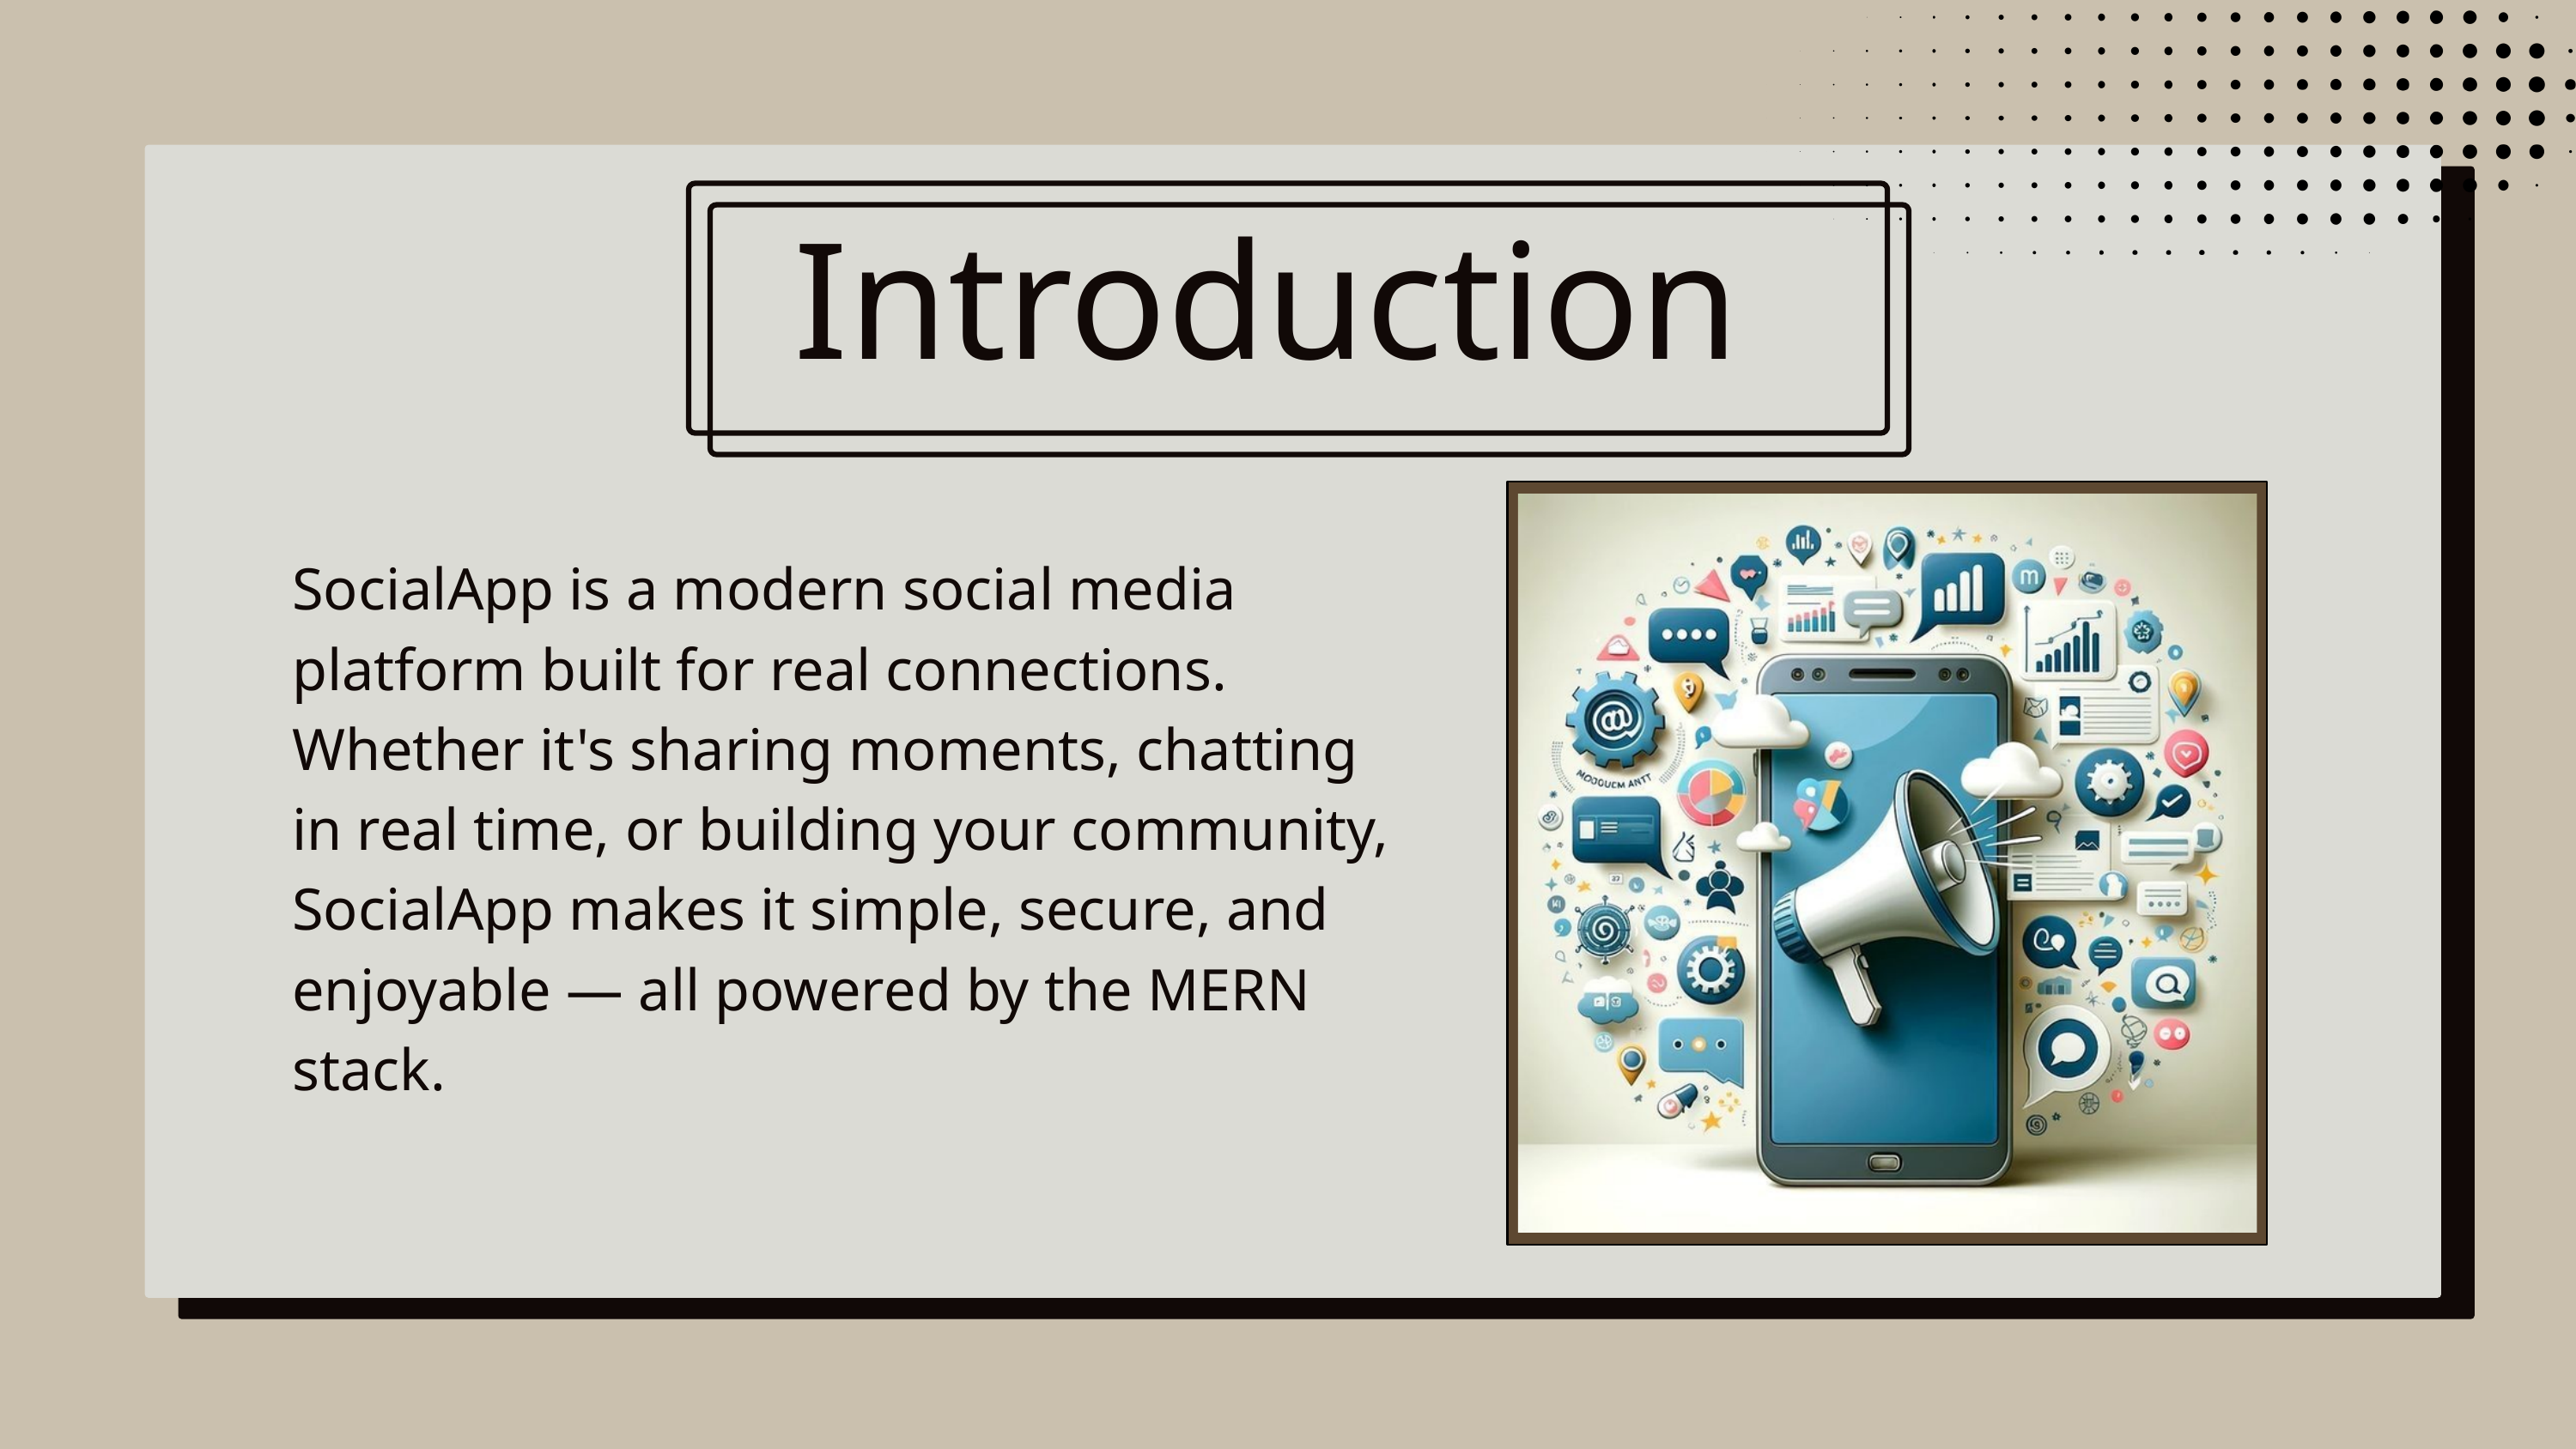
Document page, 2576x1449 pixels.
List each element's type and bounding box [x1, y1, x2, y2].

text_box [144, 144, 2442, 1298]
text_box [709, 204, 1910, 455]
text_box [688, 183, 1888, 433]
text_box [178, 166, 2475, 1319]
text_box [1507, 481, 2268, 1245]
text_box [1517, 493, 2257, 1233]
text_box [1766, 0, 2576, 255]
